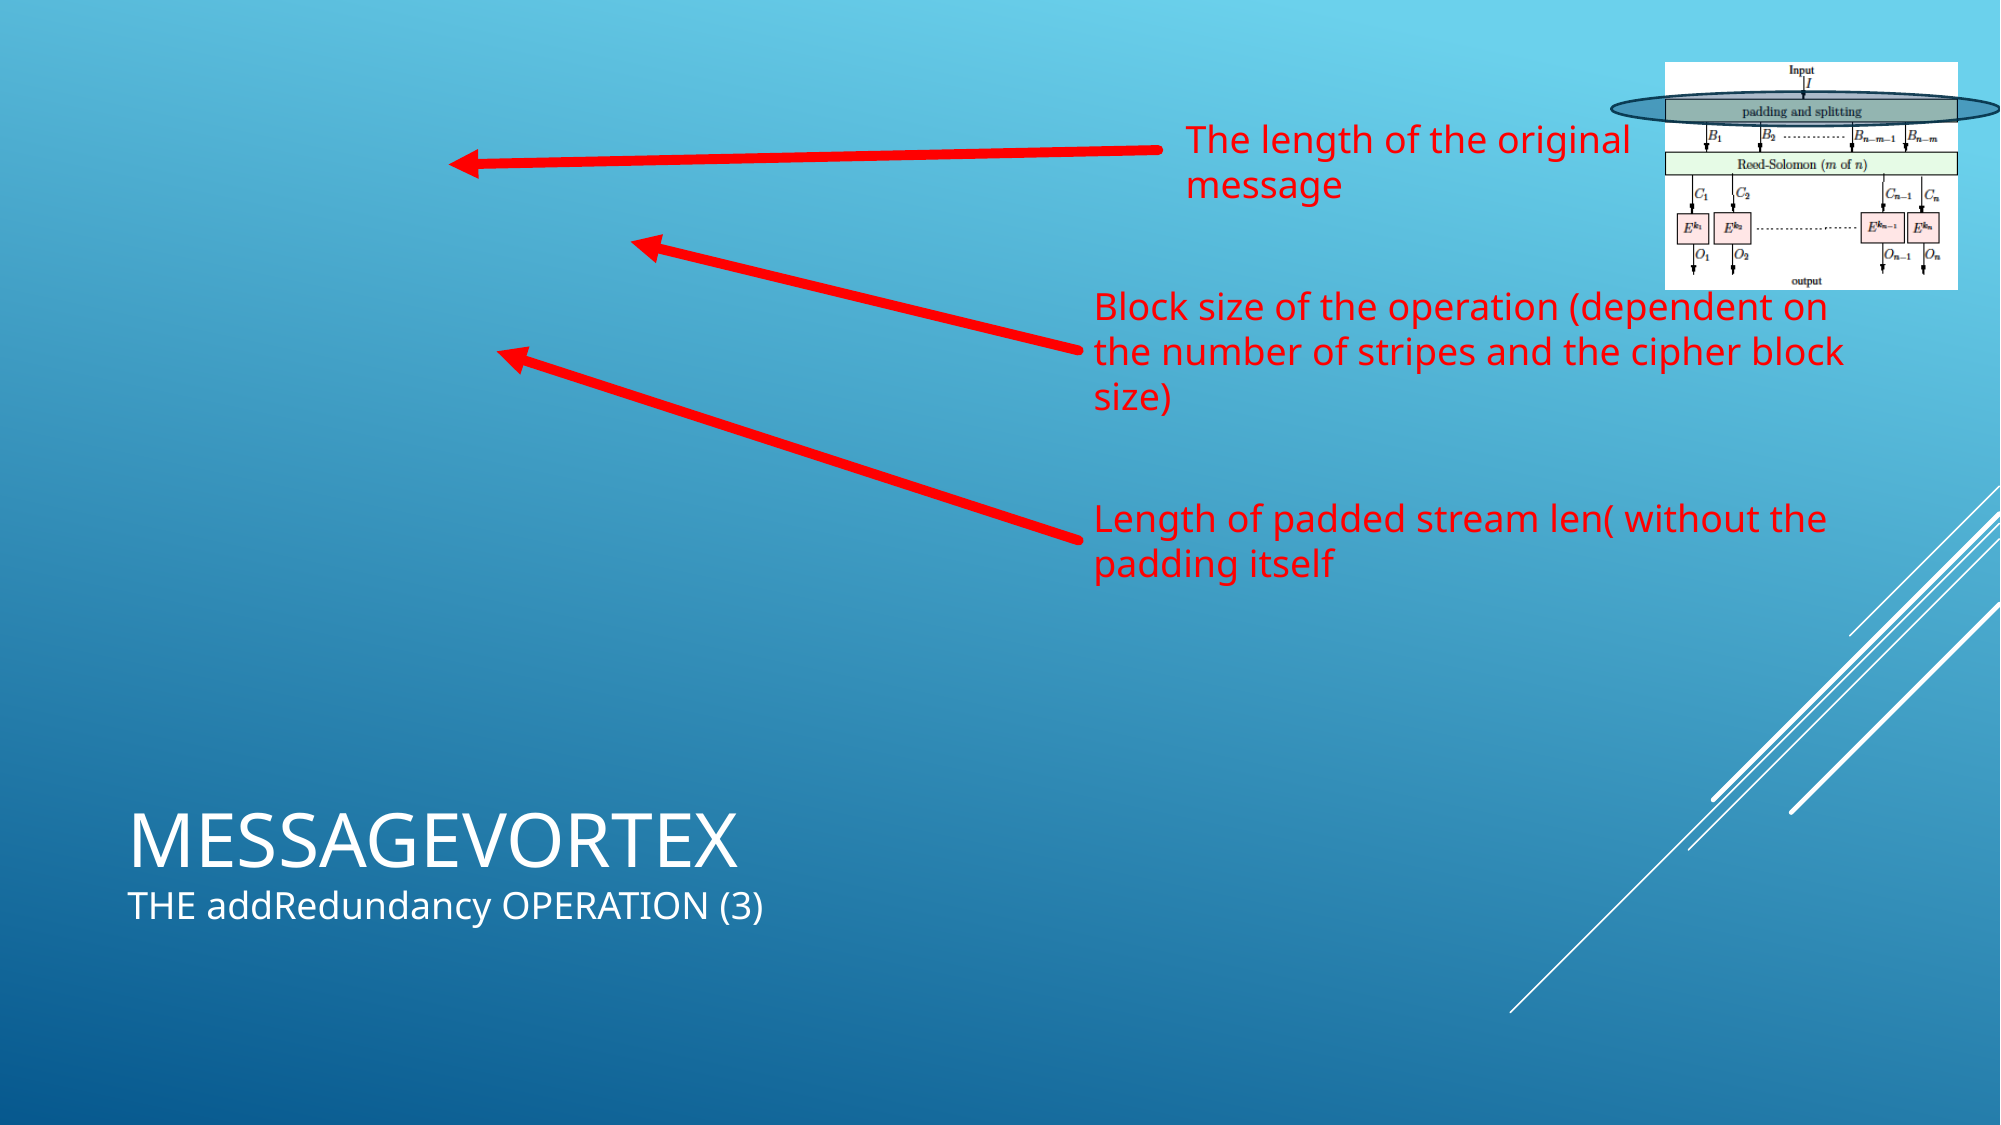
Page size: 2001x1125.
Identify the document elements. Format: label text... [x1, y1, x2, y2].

text_box [1610, 95, 1664, 122]
text_box [1958, 96, 2000, 121]
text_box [496, 351, 1079, 542]
text_box The length of the original message [1170, 108, 1664, 214]
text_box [630, 241, 1079, 351]
title MessageVortex The addRedundancy operation (3) [112, 736, 1513, 984]
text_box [1664, 62, 1958, 290]
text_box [448, 149, 1159, 165]
text_box Block size of the operation (dependent on the number of stripes and the cipher block size) [1079, 275, 1865, 426]
